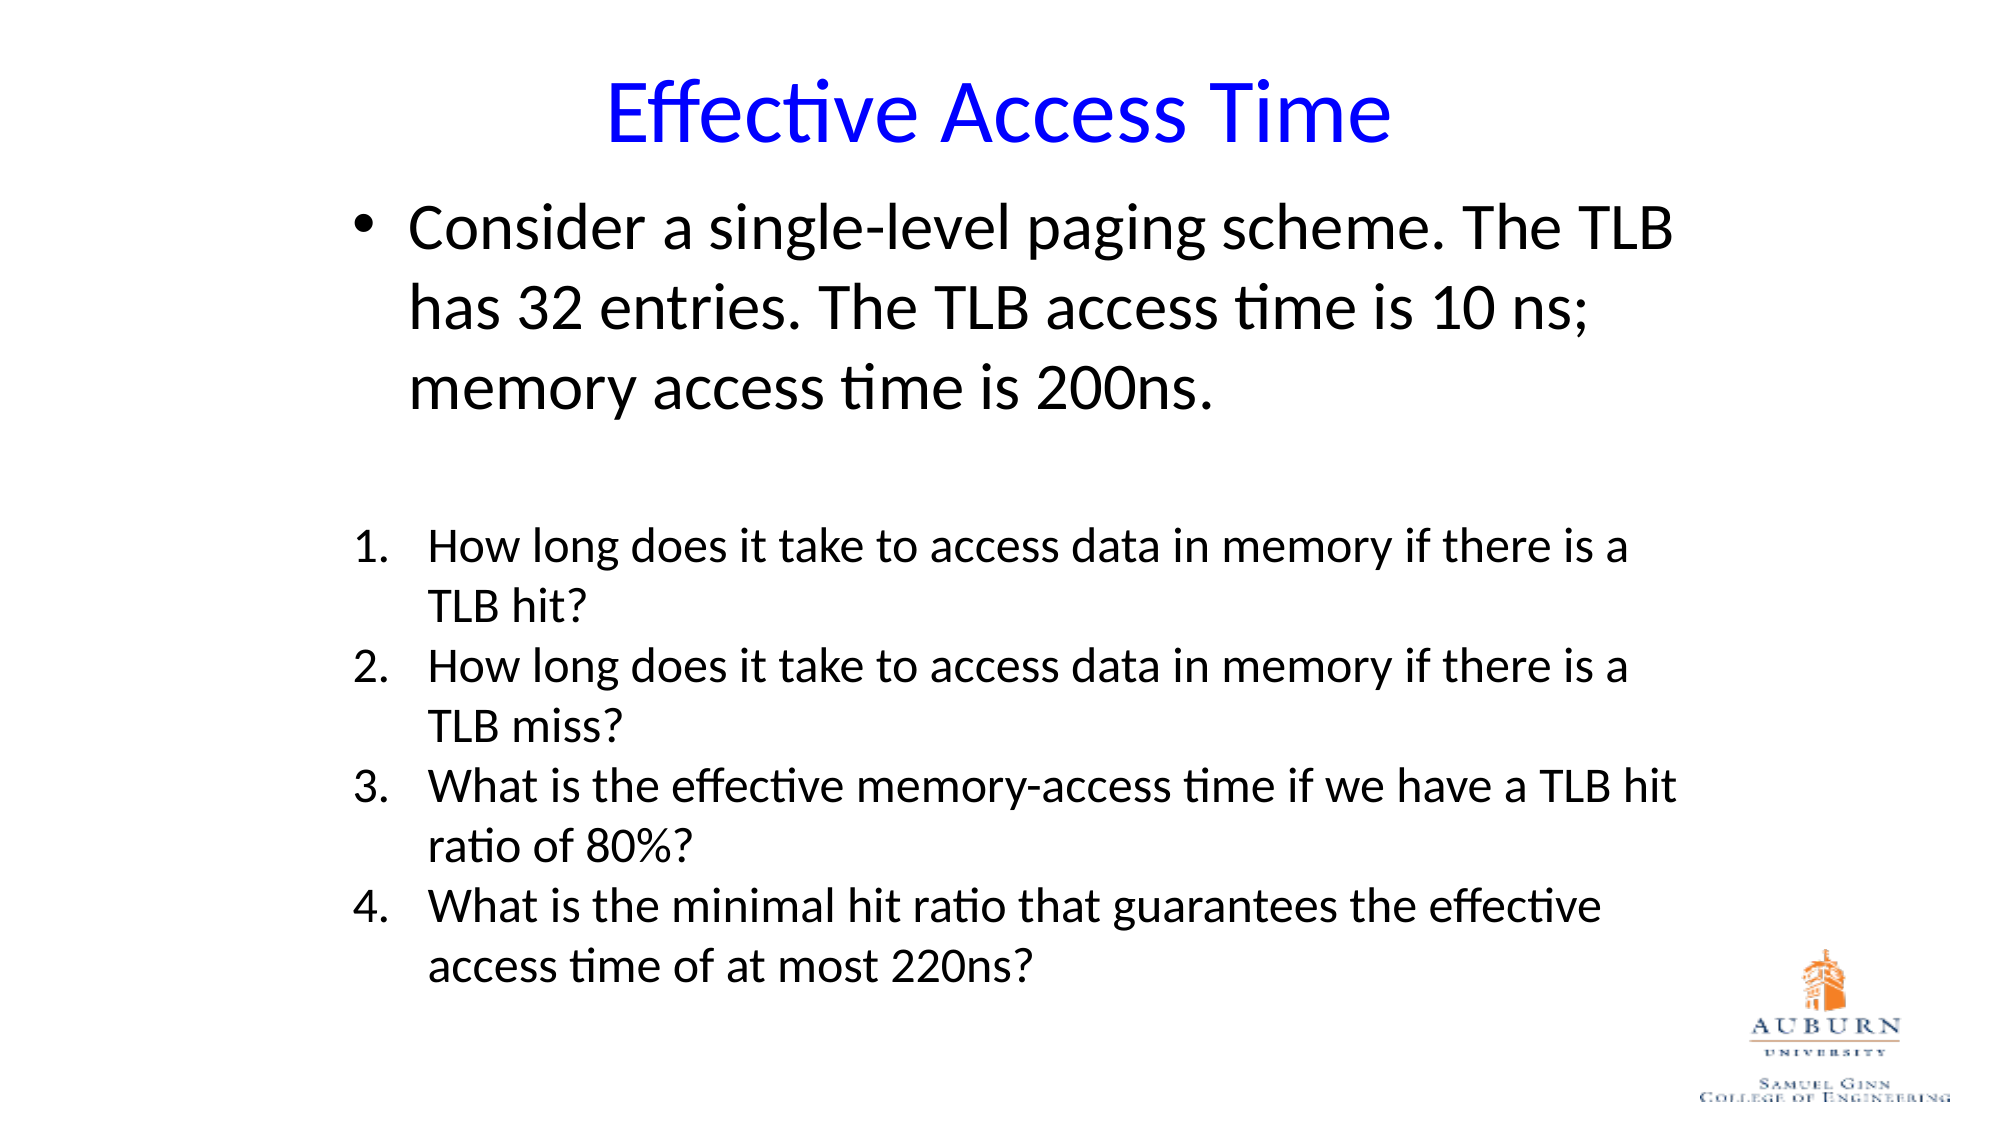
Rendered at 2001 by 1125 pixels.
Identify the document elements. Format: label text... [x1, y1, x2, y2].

picture [1700, 949, 1950, 1102]
list Consider a single-level paging scheme. The TLB has 32 entries. The TLB access time is 10 ns; memory access time is 200ns. How long does it take to access data in memory if there is a TLB hit? How long does it take to access data in memory if there is a TLB miss? What is the effective memory-access time if we have a TLB hit ratio of 80%? What is the minimal hit ratio that guarantees the effective access time of at most 220ns? [337, 174, 1725, 1025]
title Effective Access Time [324, 24, 1675, 188]
